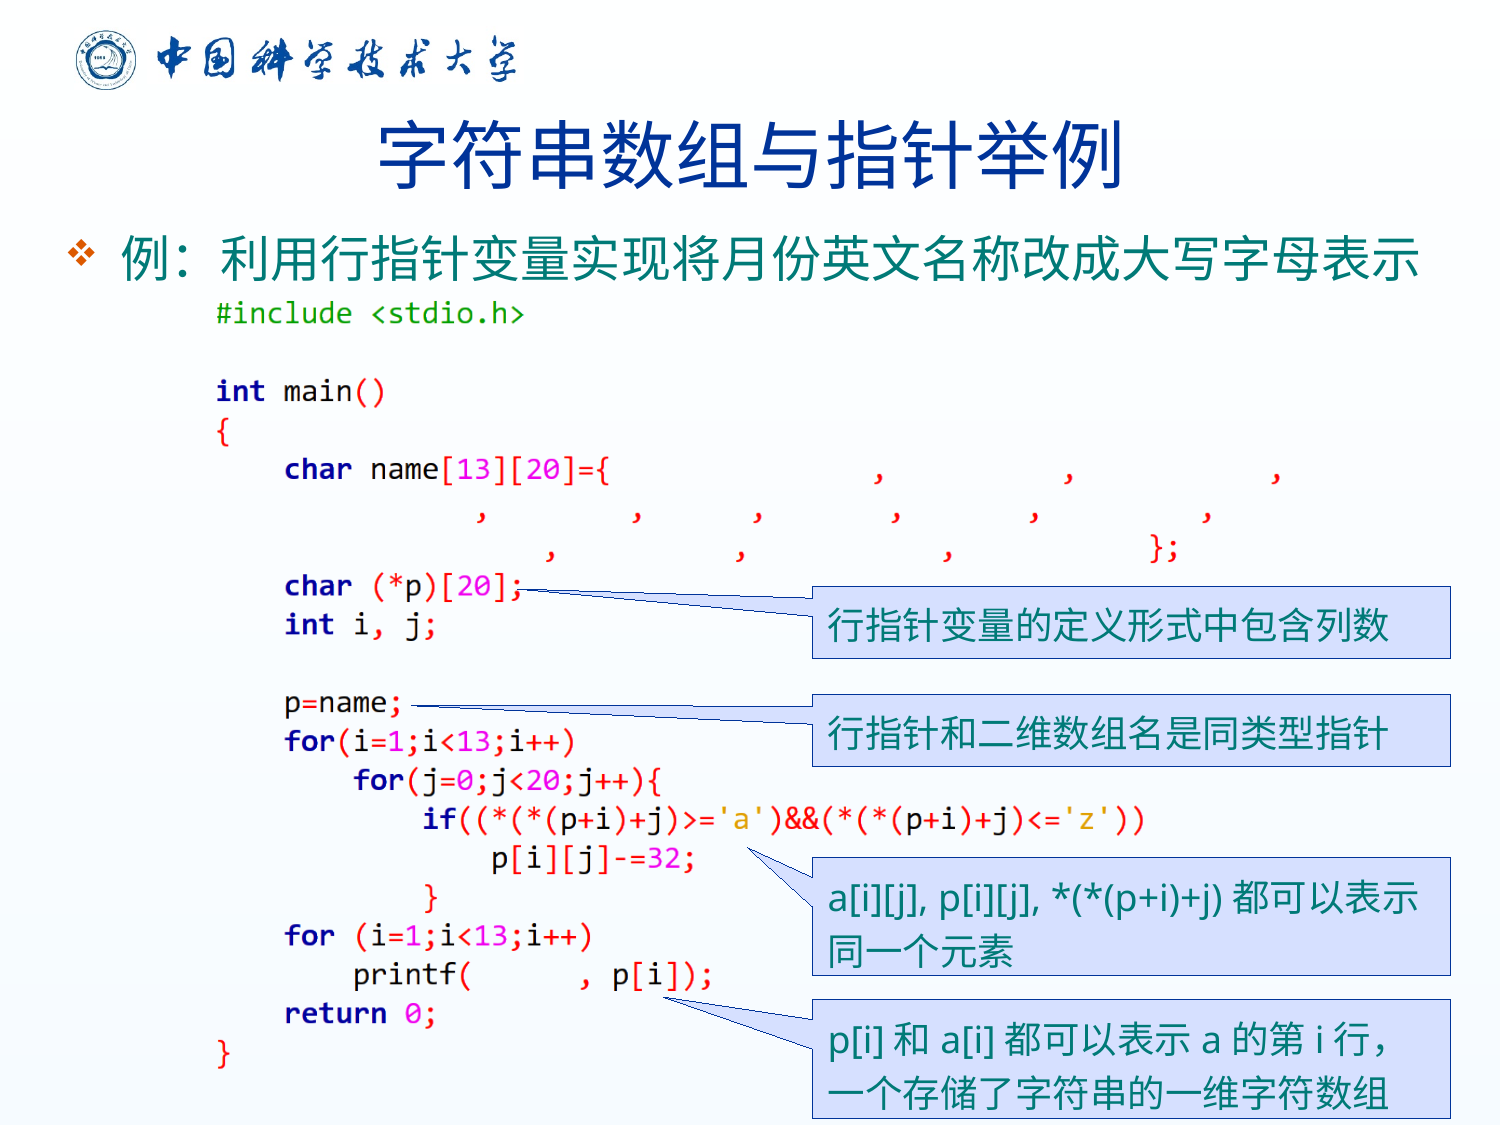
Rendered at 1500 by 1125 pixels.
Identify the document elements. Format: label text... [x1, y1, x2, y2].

picture [147, 26, 524, 84]
text_box 行指针和二维数组名是同类型指针 [1294, 694, 1451, 767]
title 字符串数组与指针举例 [49, 99, 1451, 208]
picture [74, 27, 136, 90]
picture [217, 295, 1294, 1082]
list 例：利用行指针变量实现将月份英文名称改成大写字母表示 [49, 208, 1451, 364]
text_box 行指针变量的定义形式中包含列数 [1294, 586, 1451, 659]
text_box a[i][j], p[i][j], *(*(p+i)+j)都可以表示同一个元素 [1294, 857, 1451, 976]
text_box p[i]和a[i]都可以表示a的第i行，一个存储了字符串的一维字符数组 [812, 999, 1451, 1119]
